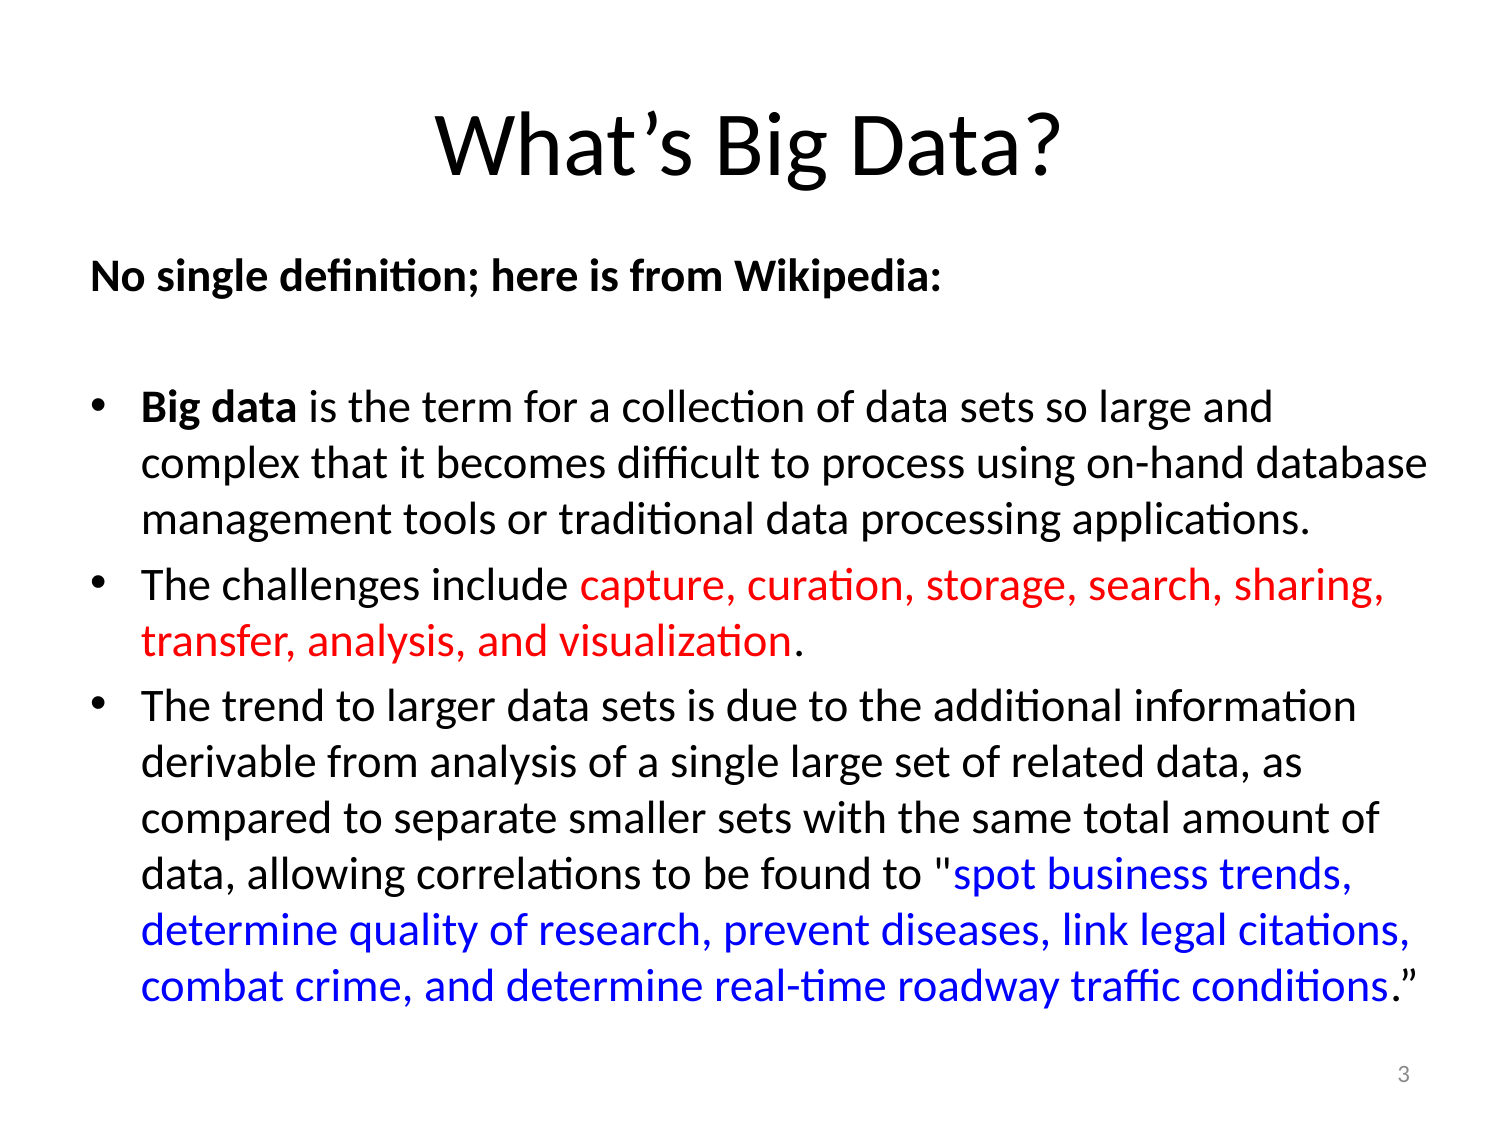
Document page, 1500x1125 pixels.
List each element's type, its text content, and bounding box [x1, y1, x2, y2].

title What’s Big Data? [75, 45, 1425, 233]
slide_number 3 [1074, 1042, 1425, 1103]
list No single definition; here is from Wikipedia: Big data is the term for a collection of data sets so large and complex that it becomes difficult to process using on-hand database management tools or traditional data processing applications. The challenges include capture, curation, storage, search, sharing, transfer, analysis, and visualization. The trend to larger data sets is due to the additional information derivable from analysis of a single large set of related data, as compared to separate smaller sets with the same total amount of data, allowing correlations to be found to "spot business trends, determine quality of research, prevent diseases, link legal citations, combat crime, and determine real-time roadway traffic conditions.” [75, 237, 1450, 1063]
